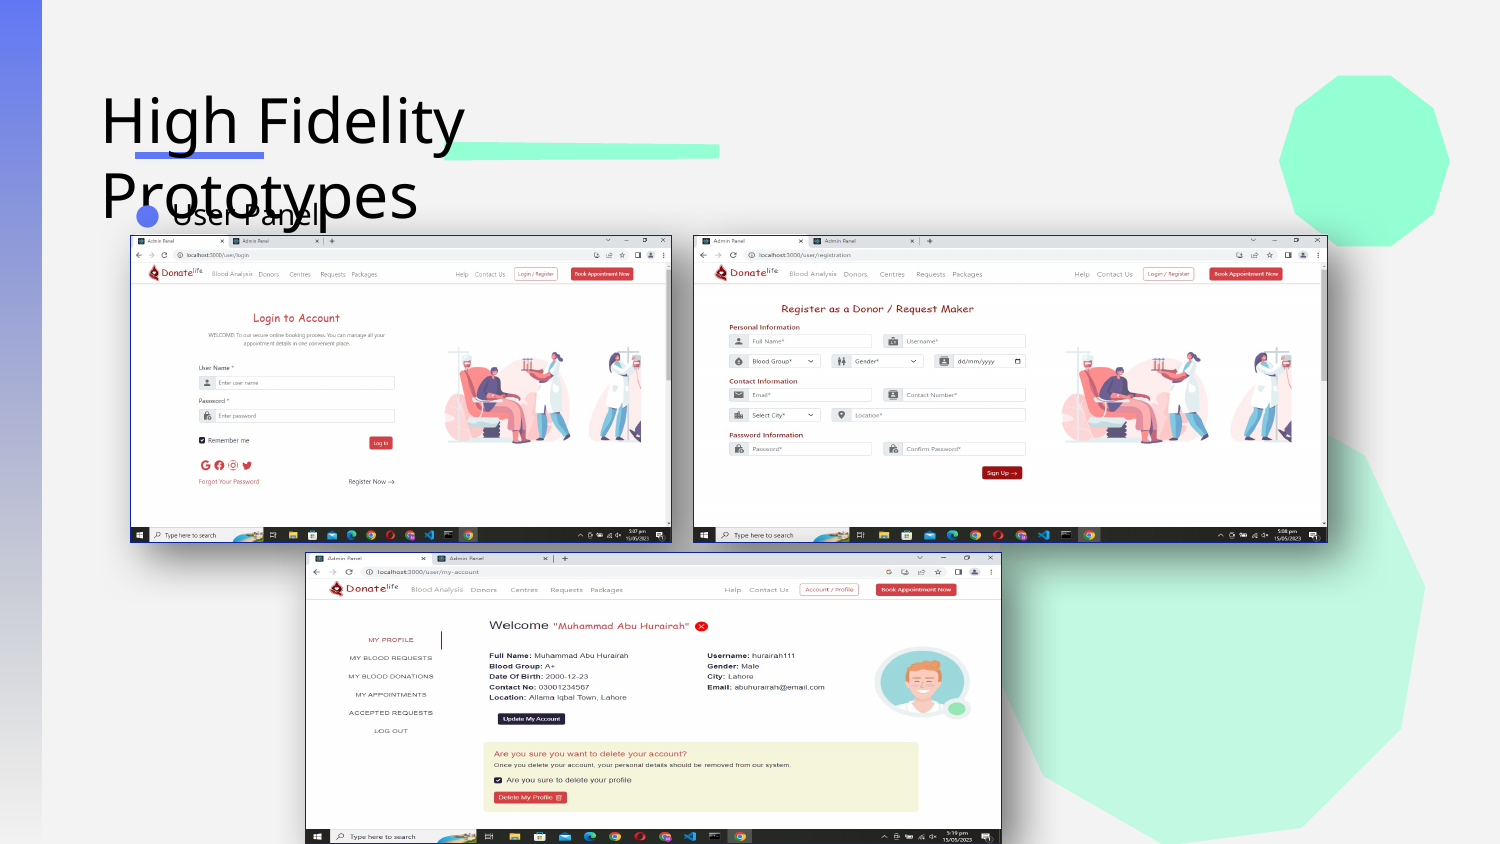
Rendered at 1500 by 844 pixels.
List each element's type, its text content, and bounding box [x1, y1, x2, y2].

list User Panel [111, 181, 384, 257]
text_box [1278, 75, 1450, 247]
picture [129, 234, 673, 543]
title High Fidelity Prototypes [85, 66, 743, 161]
picture [693, 234, 1328, 543]
picture [304, 551, 1002, 844]
